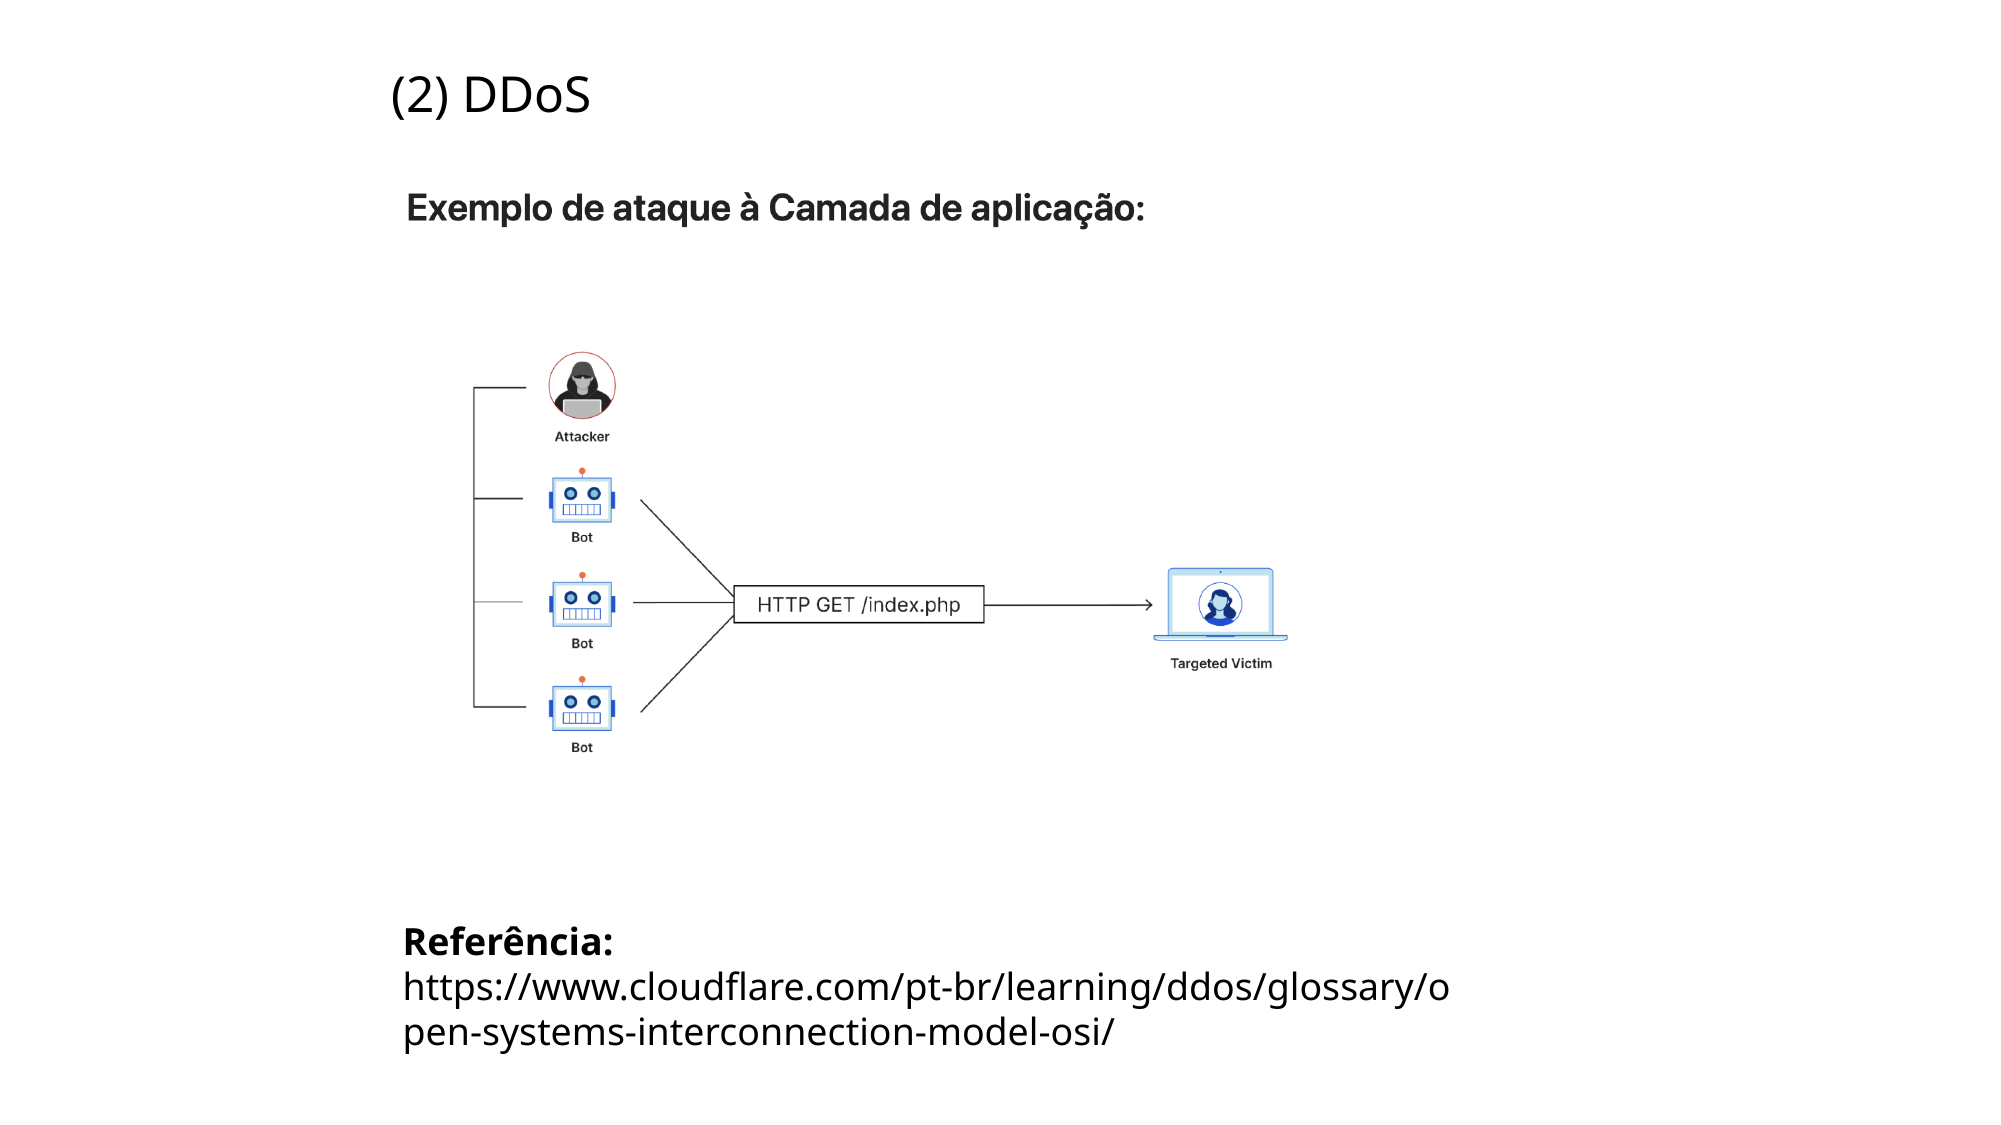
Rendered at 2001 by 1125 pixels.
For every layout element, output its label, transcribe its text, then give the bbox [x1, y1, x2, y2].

subtitle (2) DDoS [365, 62, 619, 132]
picture [364, 148, 1371, 849]
text_box Referência: https://www.cloudflare.com/pt-br/learning/ddos/glossary/open-systems-interconnection-model-osi/ [387, 910, 1474, 1061]
